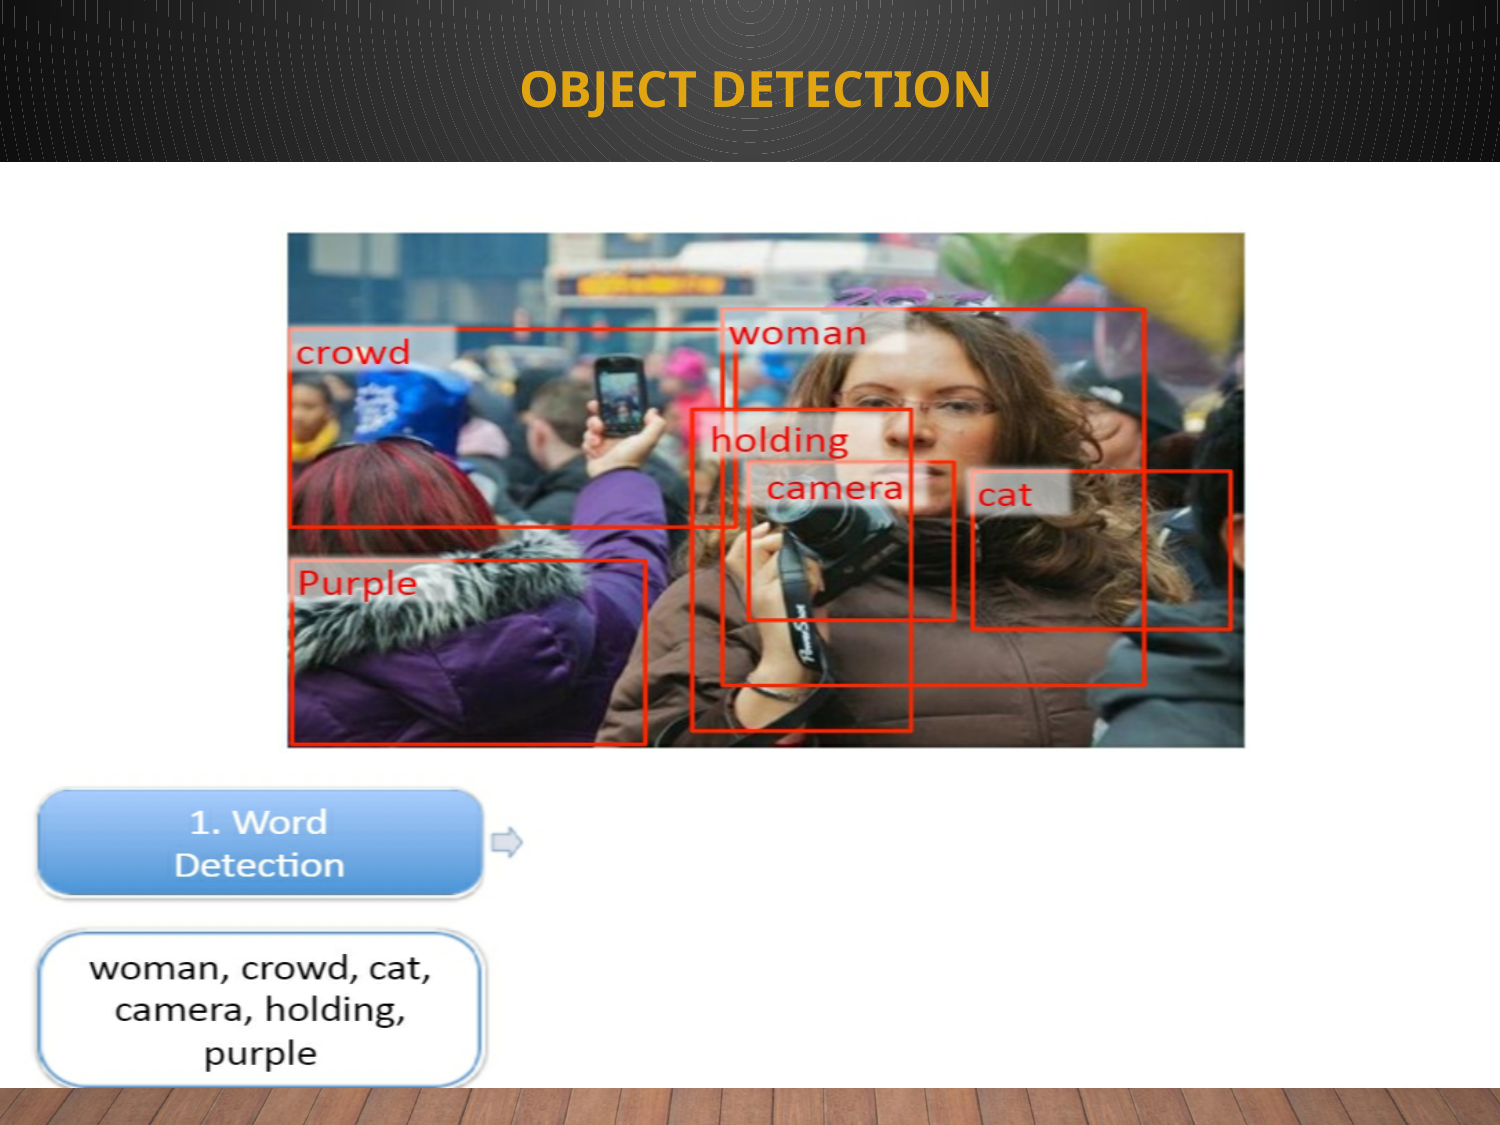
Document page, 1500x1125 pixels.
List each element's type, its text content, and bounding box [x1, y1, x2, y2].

text_box OBJECT DETECTION [74, 49, 1438, 125]
picture [0, 162, 1500, 1125]
